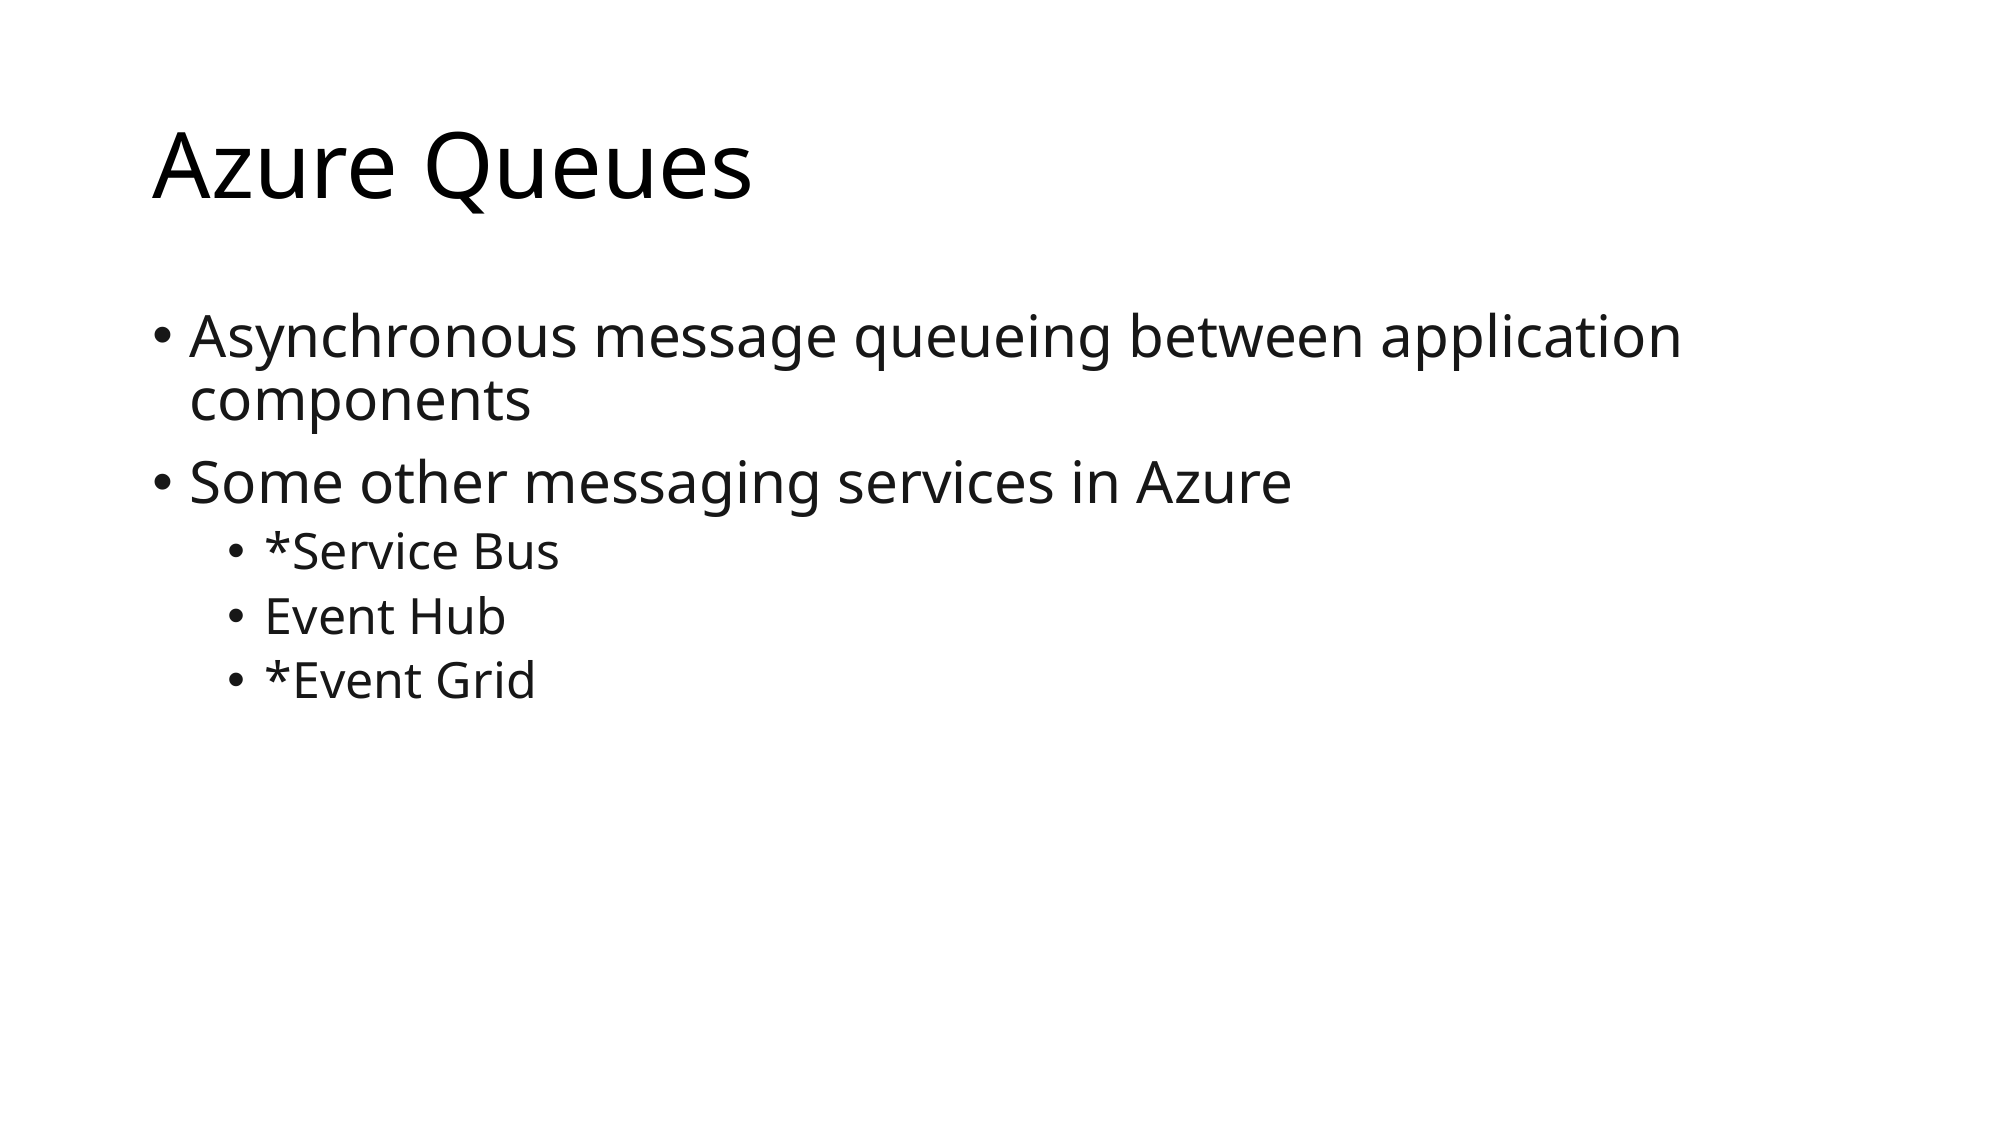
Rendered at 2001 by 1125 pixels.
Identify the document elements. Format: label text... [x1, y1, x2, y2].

list Asynchronous message queueing between application components Some other messaging services in Azure *Service Bus Event Hub *Event Grid [137, 299, 1863, 1014]
title Azure Queues [137, 59, 1863, 278]
